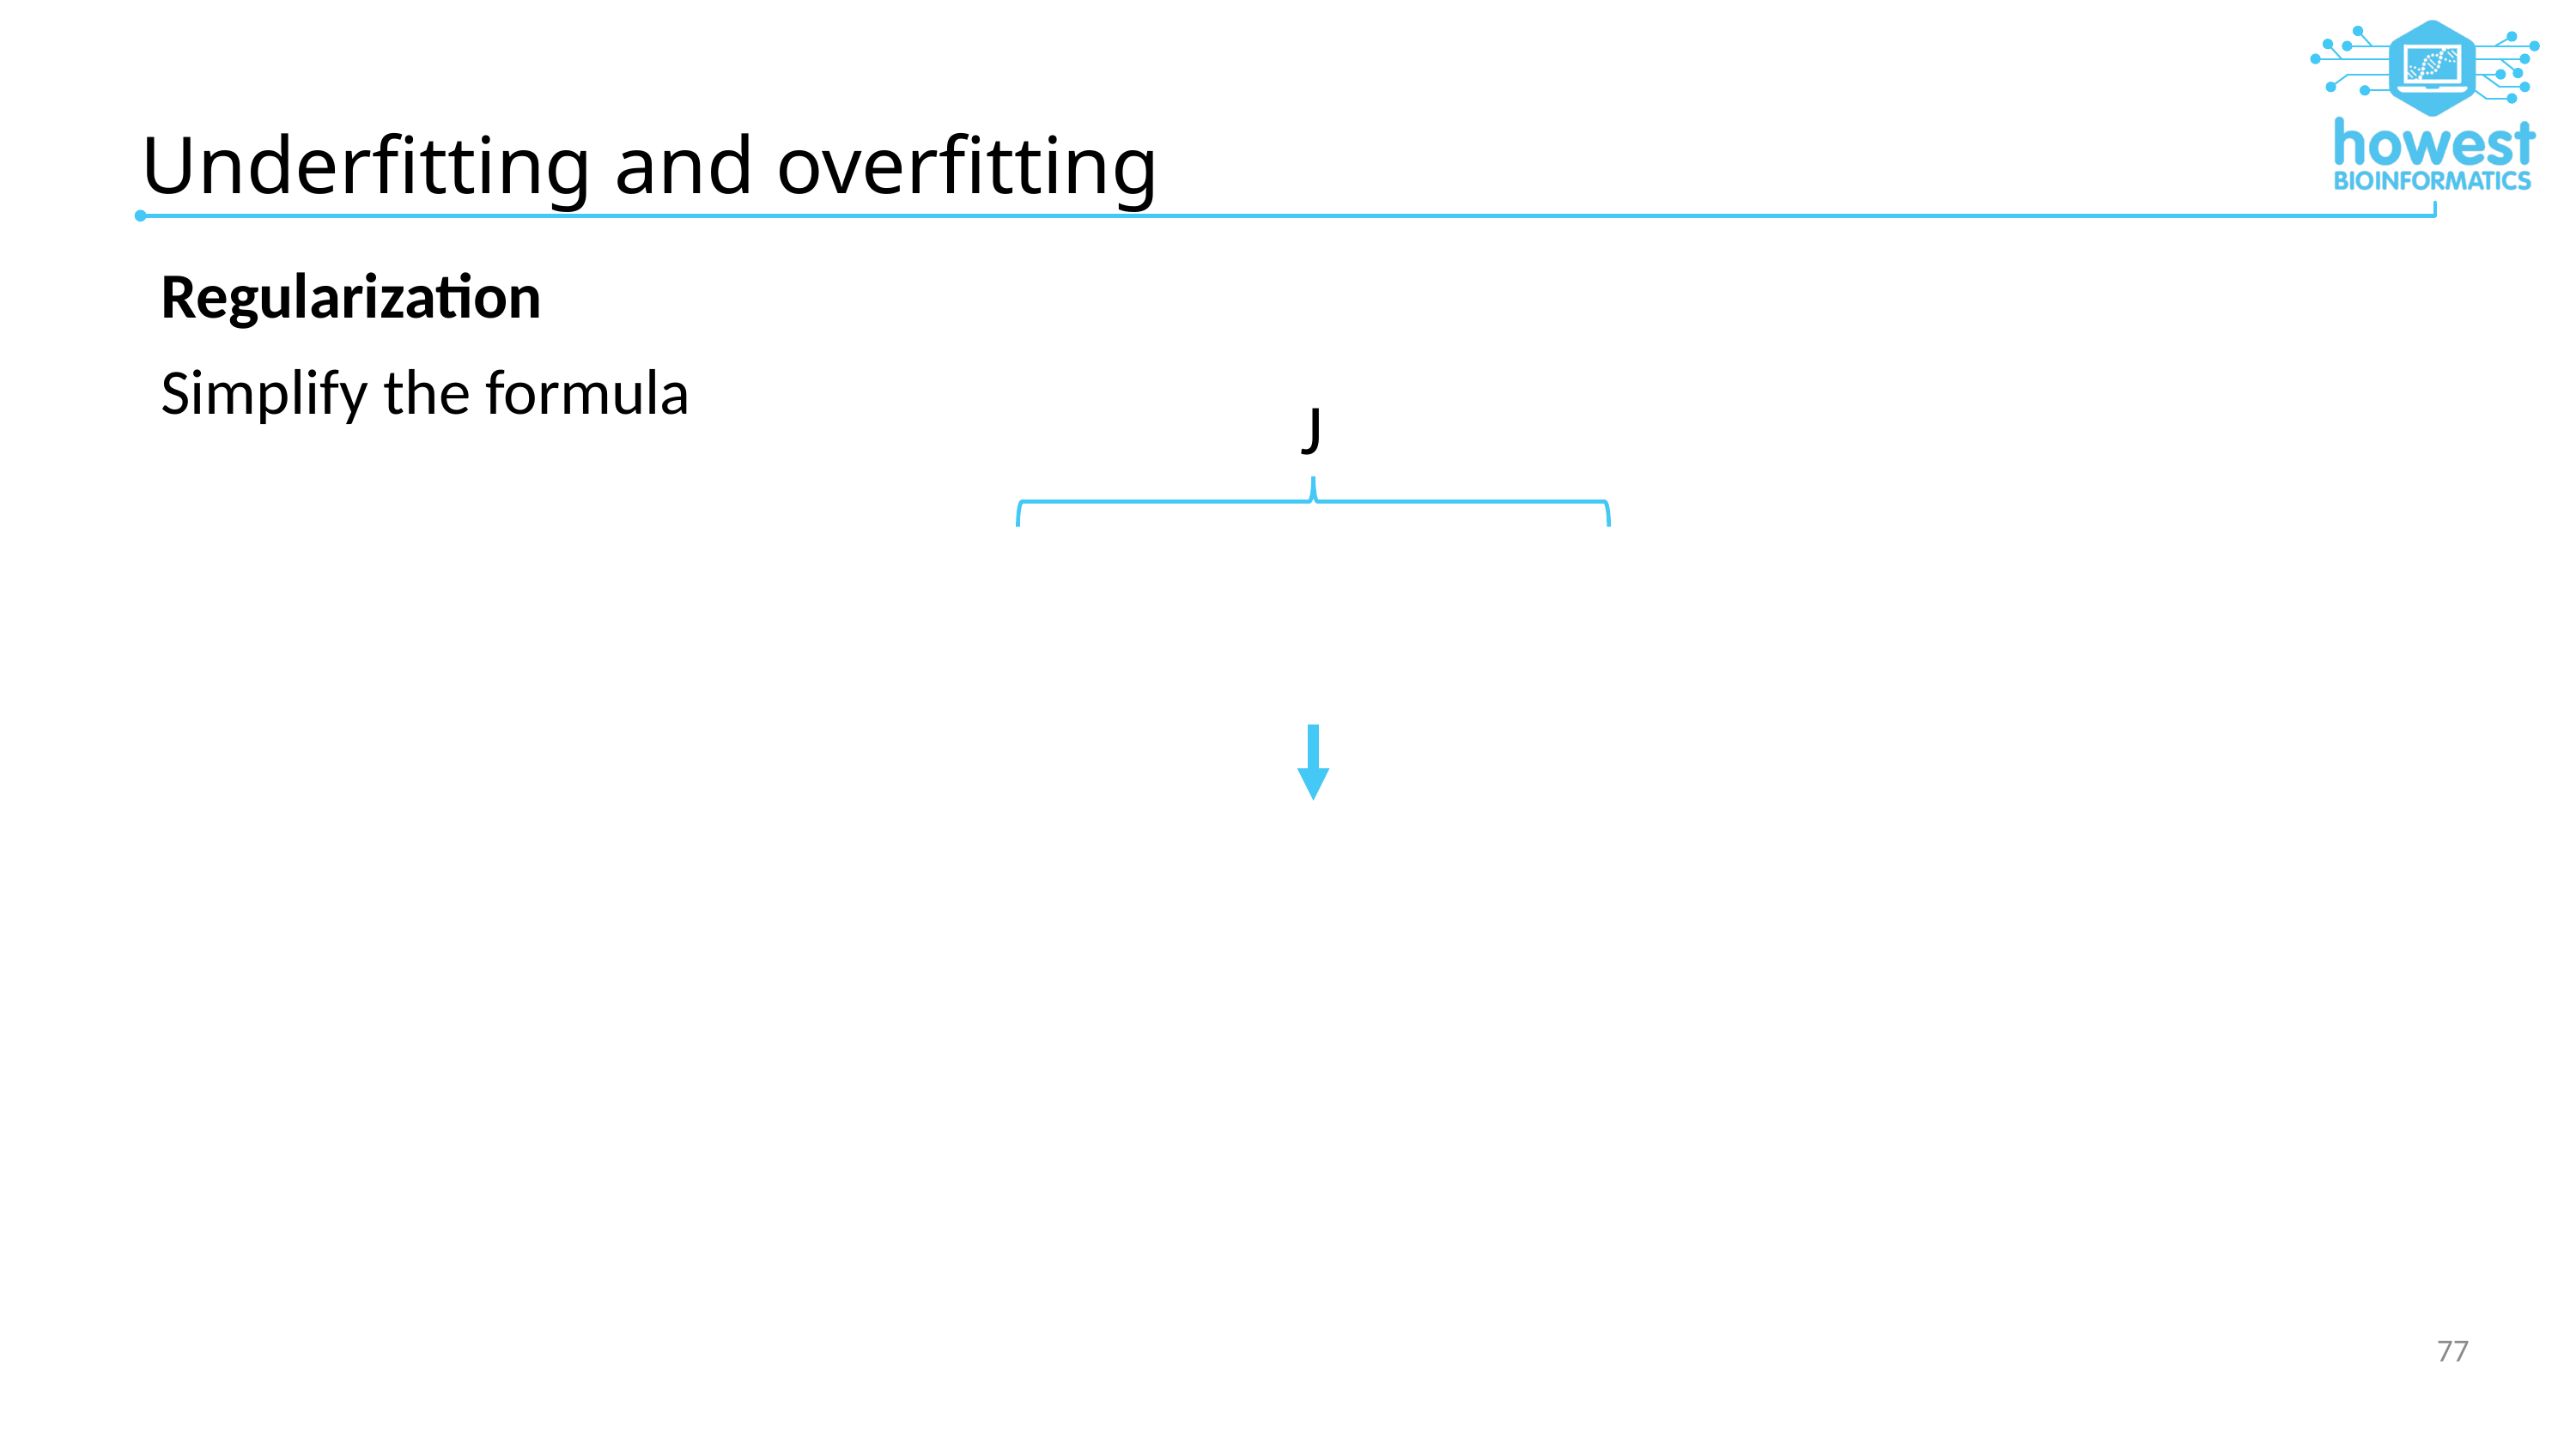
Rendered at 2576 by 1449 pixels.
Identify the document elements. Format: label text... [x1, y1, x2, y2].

text_box [1017, 476, 1610, 527]
picture [2312, 0, 2559, 228]
slide_number 77 [2341, 1310, 2482, 1388]
title Underfitting and overfitting [140, 124, 2252, 215]
text_box J [1287, 376, 1369, 476]
